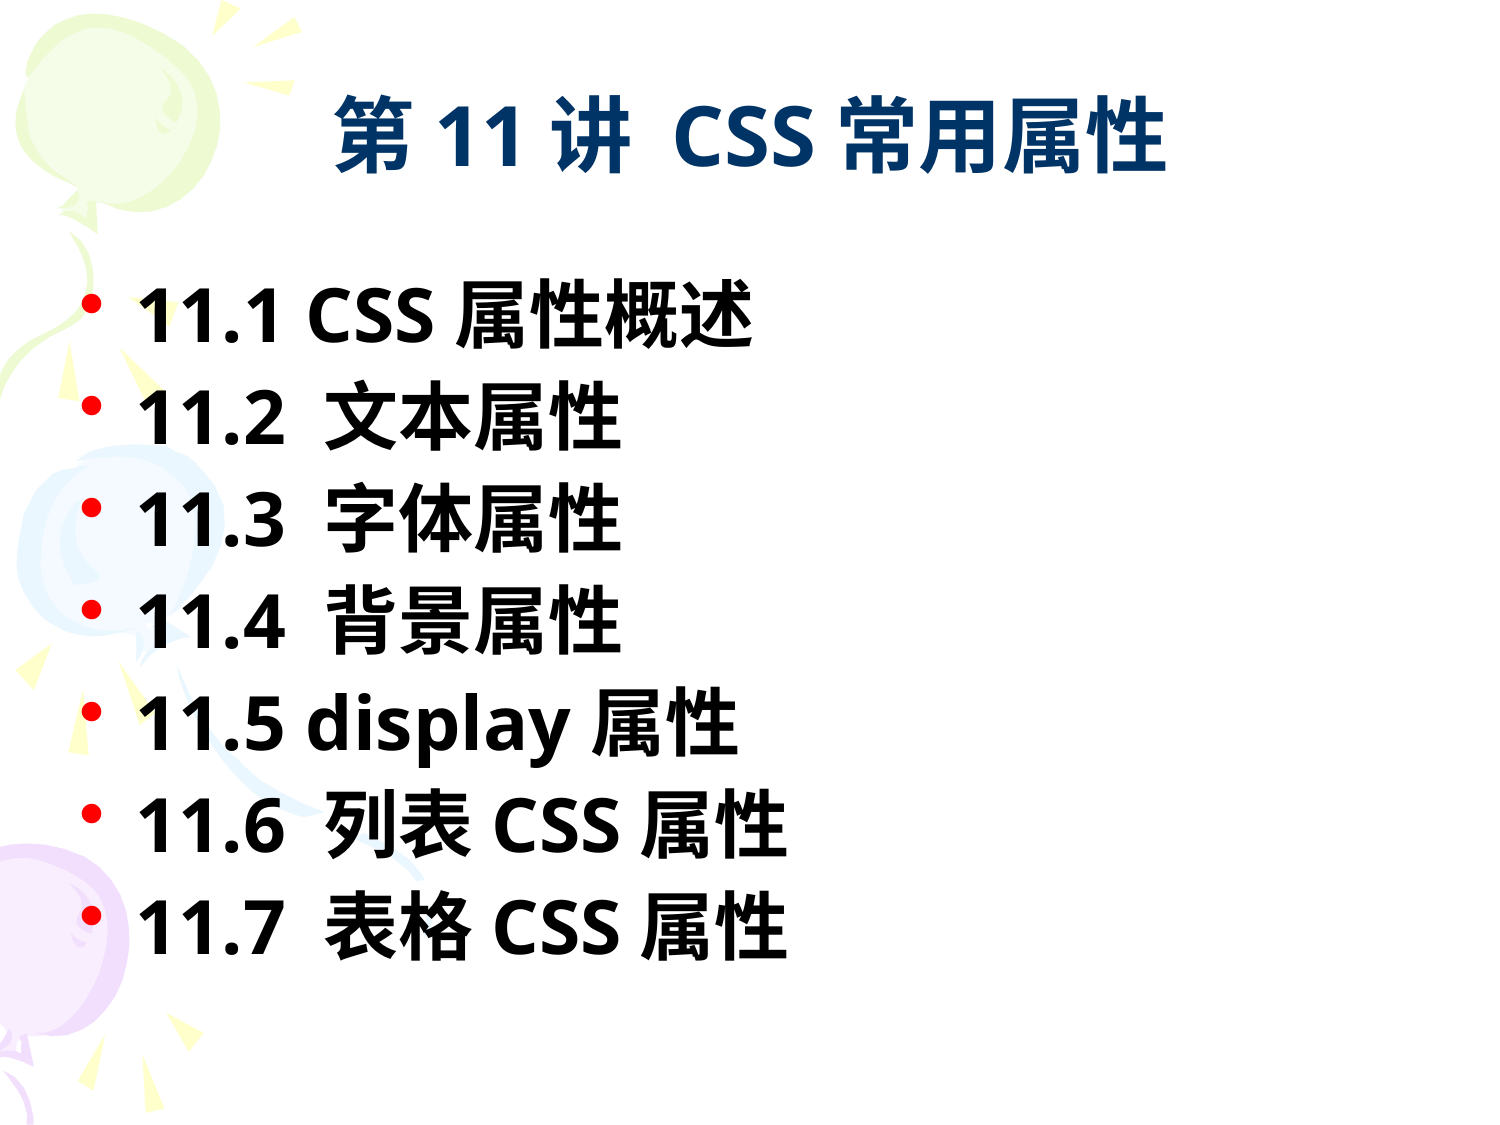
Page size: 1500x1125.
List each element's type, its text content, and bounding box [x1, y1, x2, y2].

list 11.1 CSS属性概述 11.2 文本属性 11.3 字体属性 11.4 背景属性 11.5 display属性 11.6 列表CSS属性 11.7 表格CSS属性 [64, 255, 1414, 1012]
title 第11讲 CSS常用属性 [0, 54, 1500, 193]
